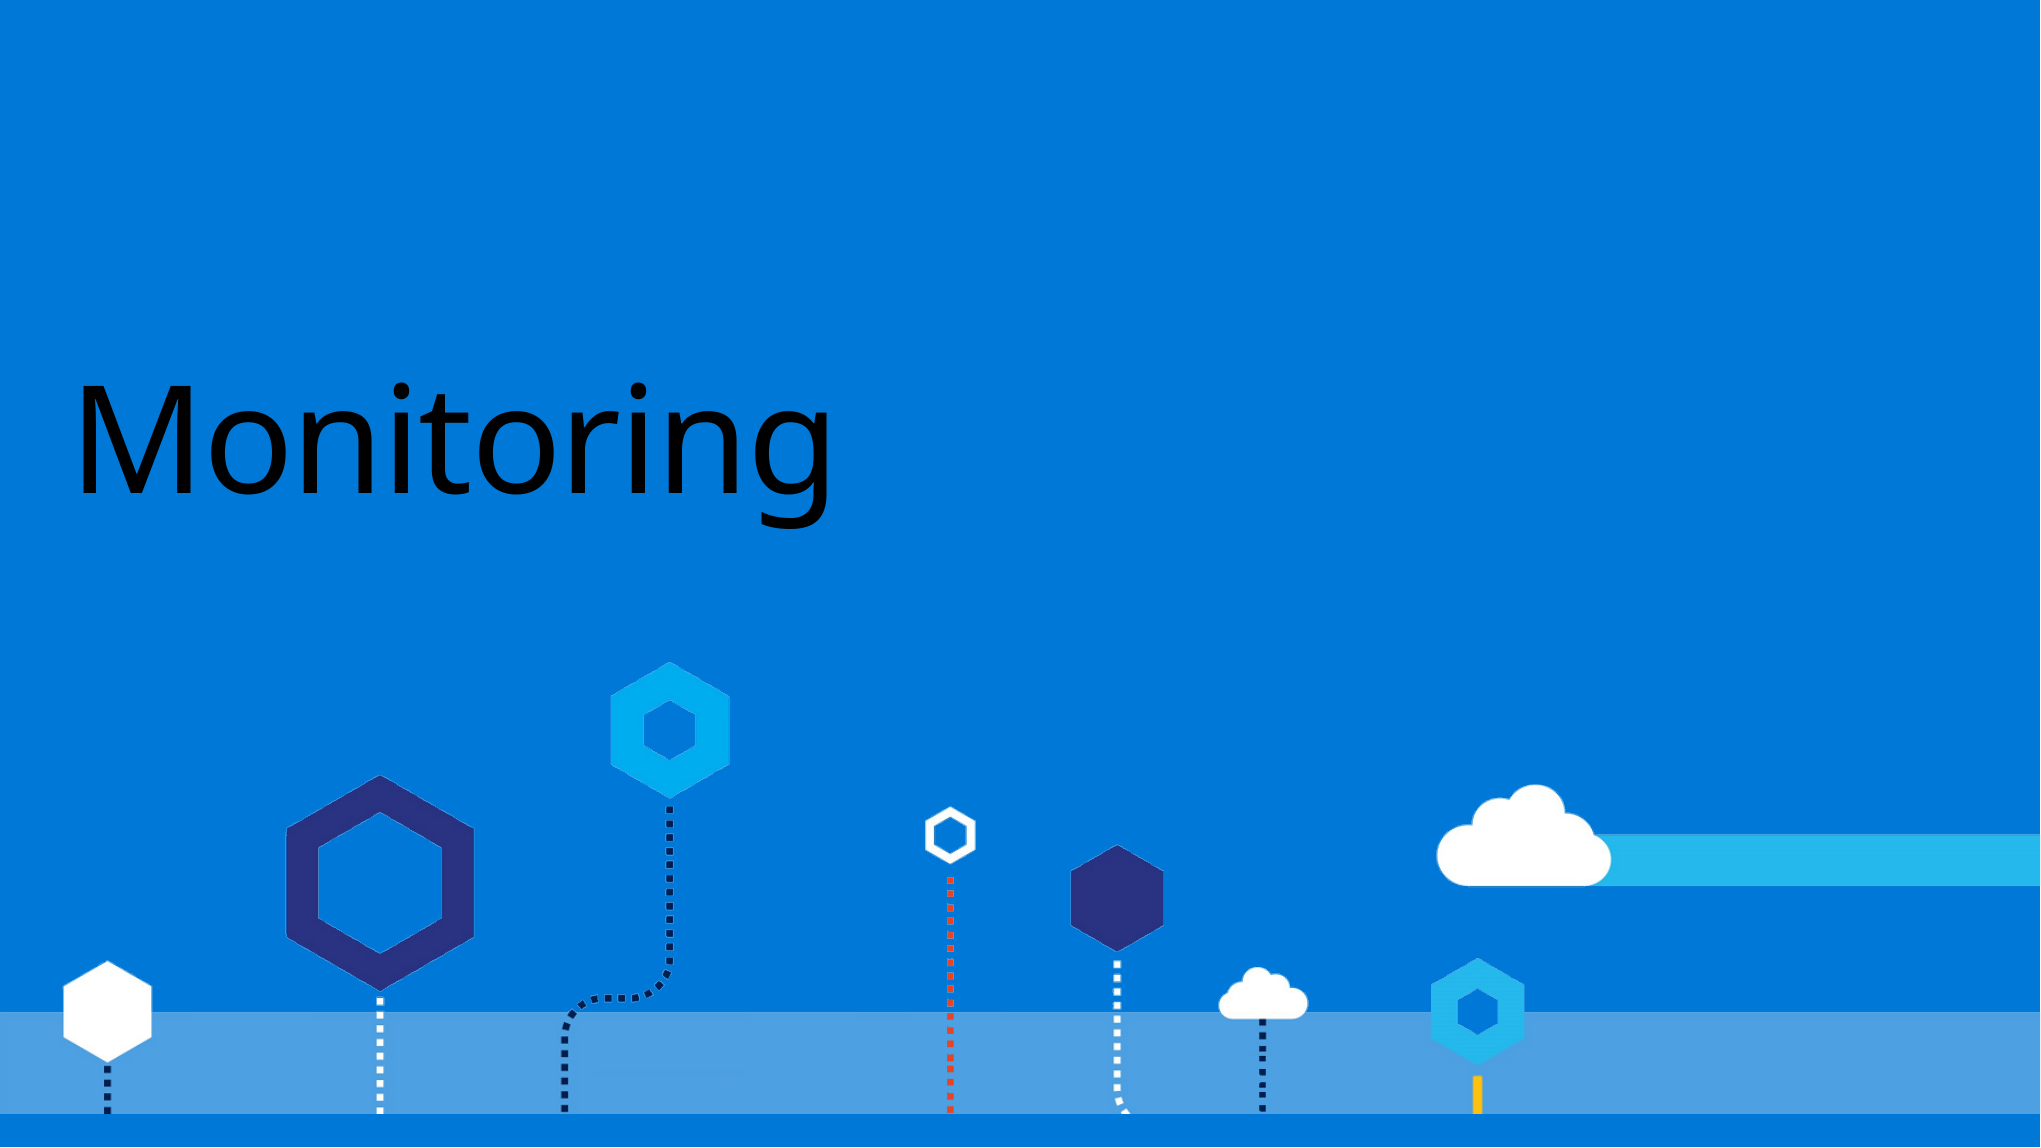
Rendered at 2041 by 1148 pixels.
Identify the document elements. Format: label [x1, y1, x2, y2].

title [45, 348, 1995, 543]
picture [0, 623, 2041, 1114]
